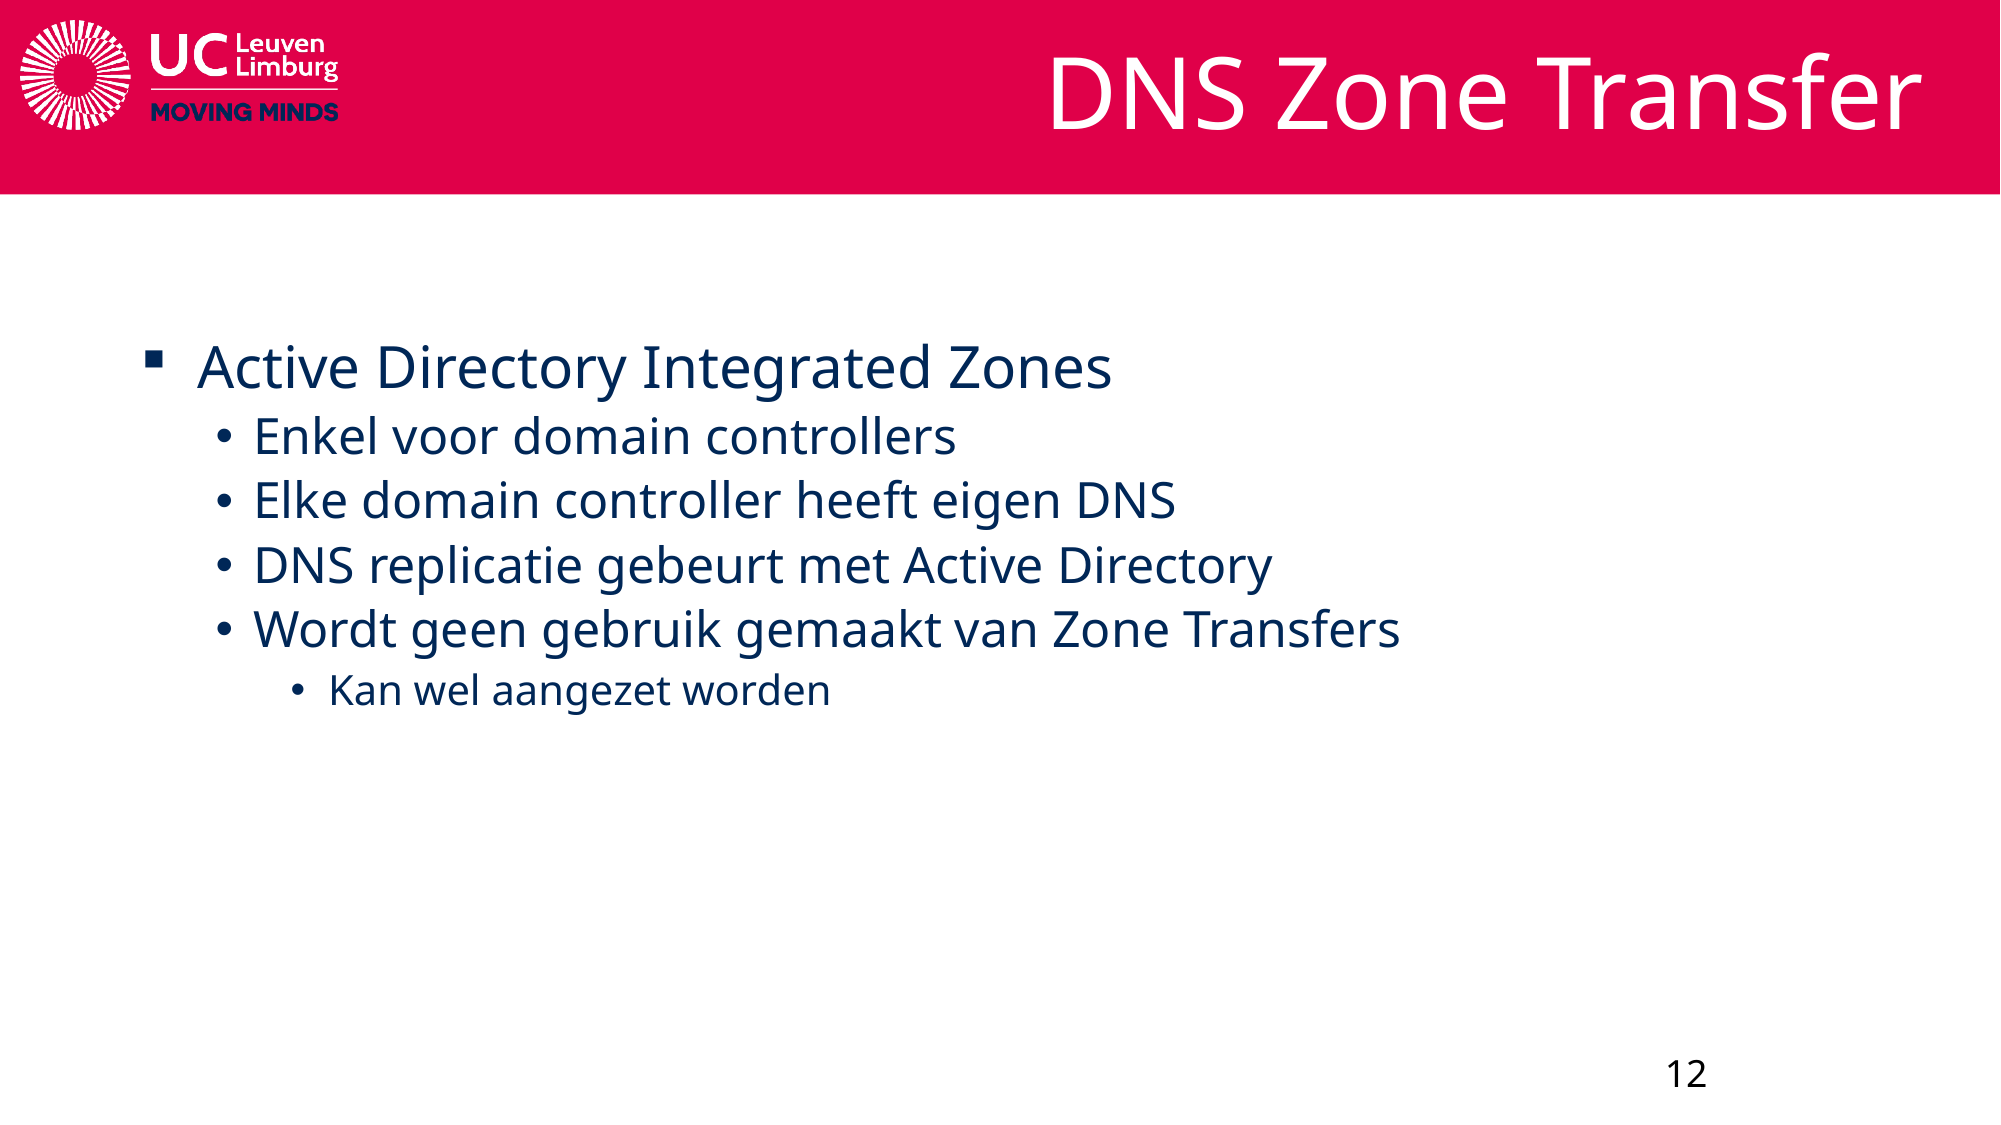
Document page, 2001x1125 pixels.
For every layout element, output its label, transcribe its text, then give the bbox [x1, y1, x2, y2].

slide_number 12 [1650, 1042, 2000, 1103]
picture [20, 20, 338, 130]
list Active Directory Integrated Zones Enkel voor domain controllers Elke domain controller heeft eigen DNS DNS replicatie gebeurt met Active Directory Wordt geen gebruik gemaakt van Zone Transfers Kan wel aangezet worden [50, 240, 1940, 1078]
title DNS Zone Transfer [358, 0, 1940, 195]
